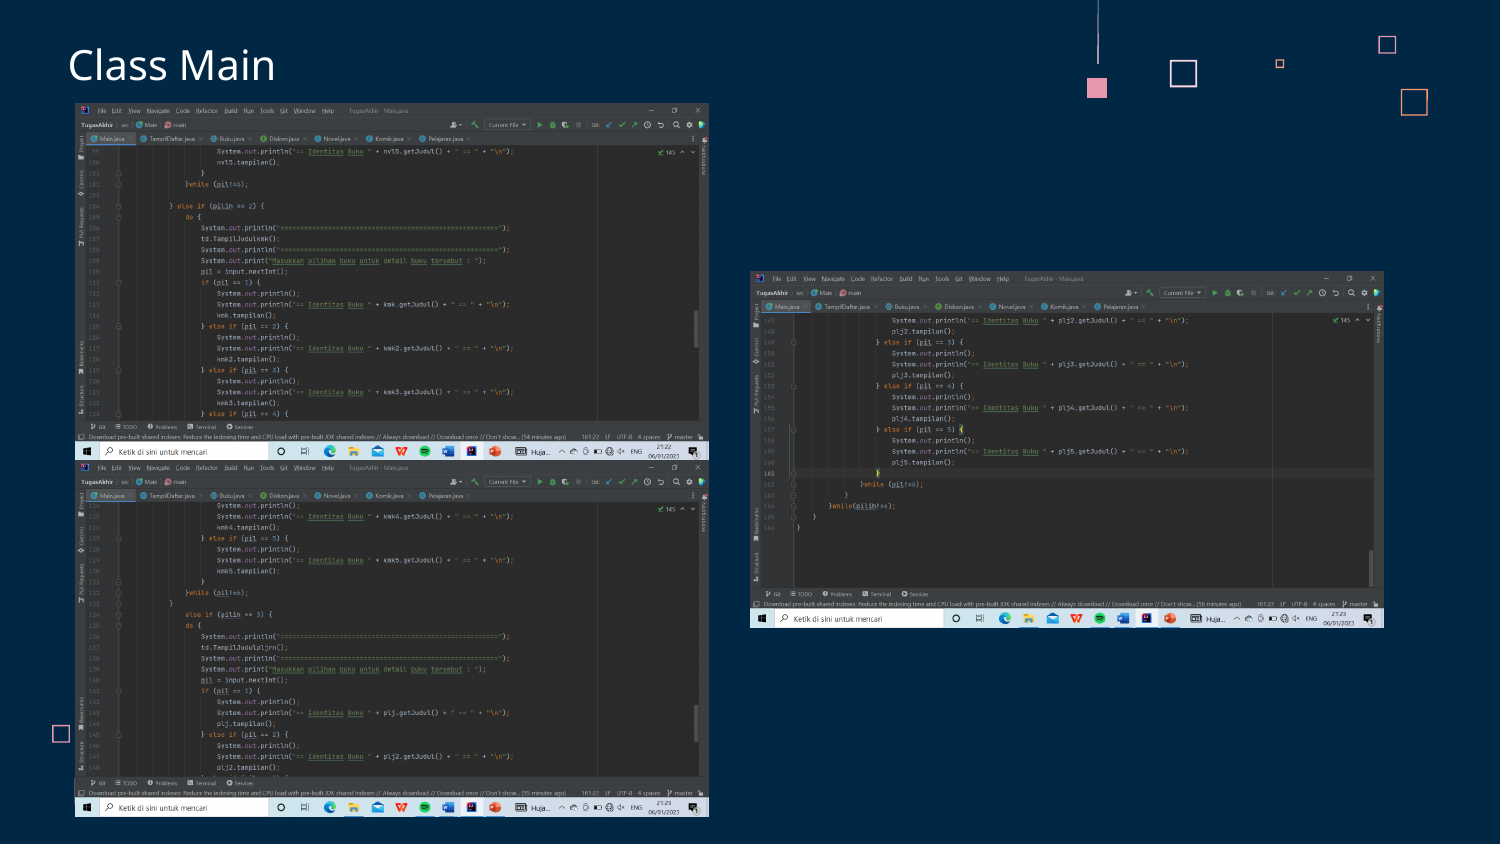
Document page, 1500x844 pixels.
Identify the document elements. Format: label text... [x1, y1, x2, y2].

text_box Class Main [52, 29, 426, 104]
picture [74, 103, 709, 817]
picture [749, 271, 1384, 628]
